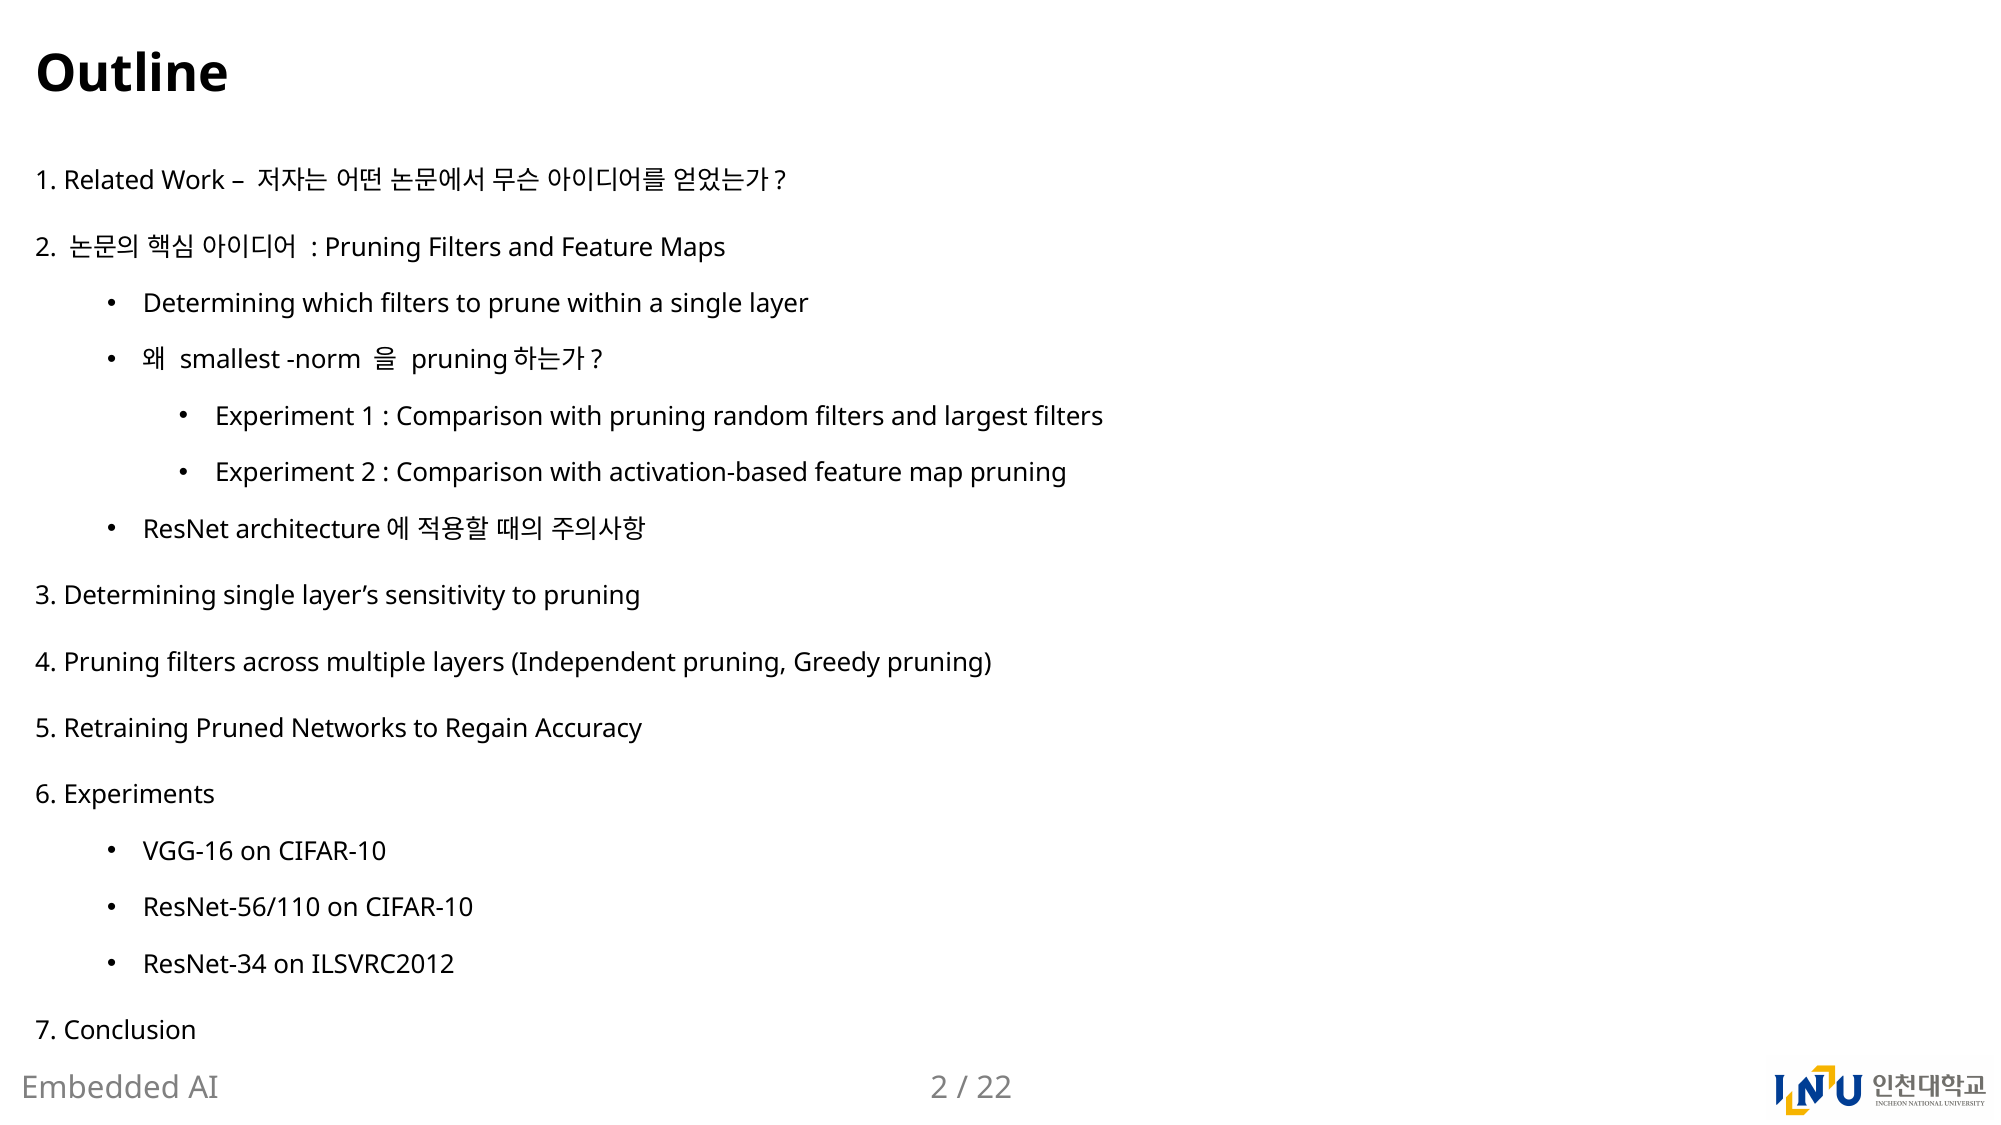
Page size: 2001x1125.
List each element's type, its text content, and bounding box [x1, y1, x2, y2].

title Outline [20, 9, 1981, 141]
picture [1766, 1055, 1994, 1120]
